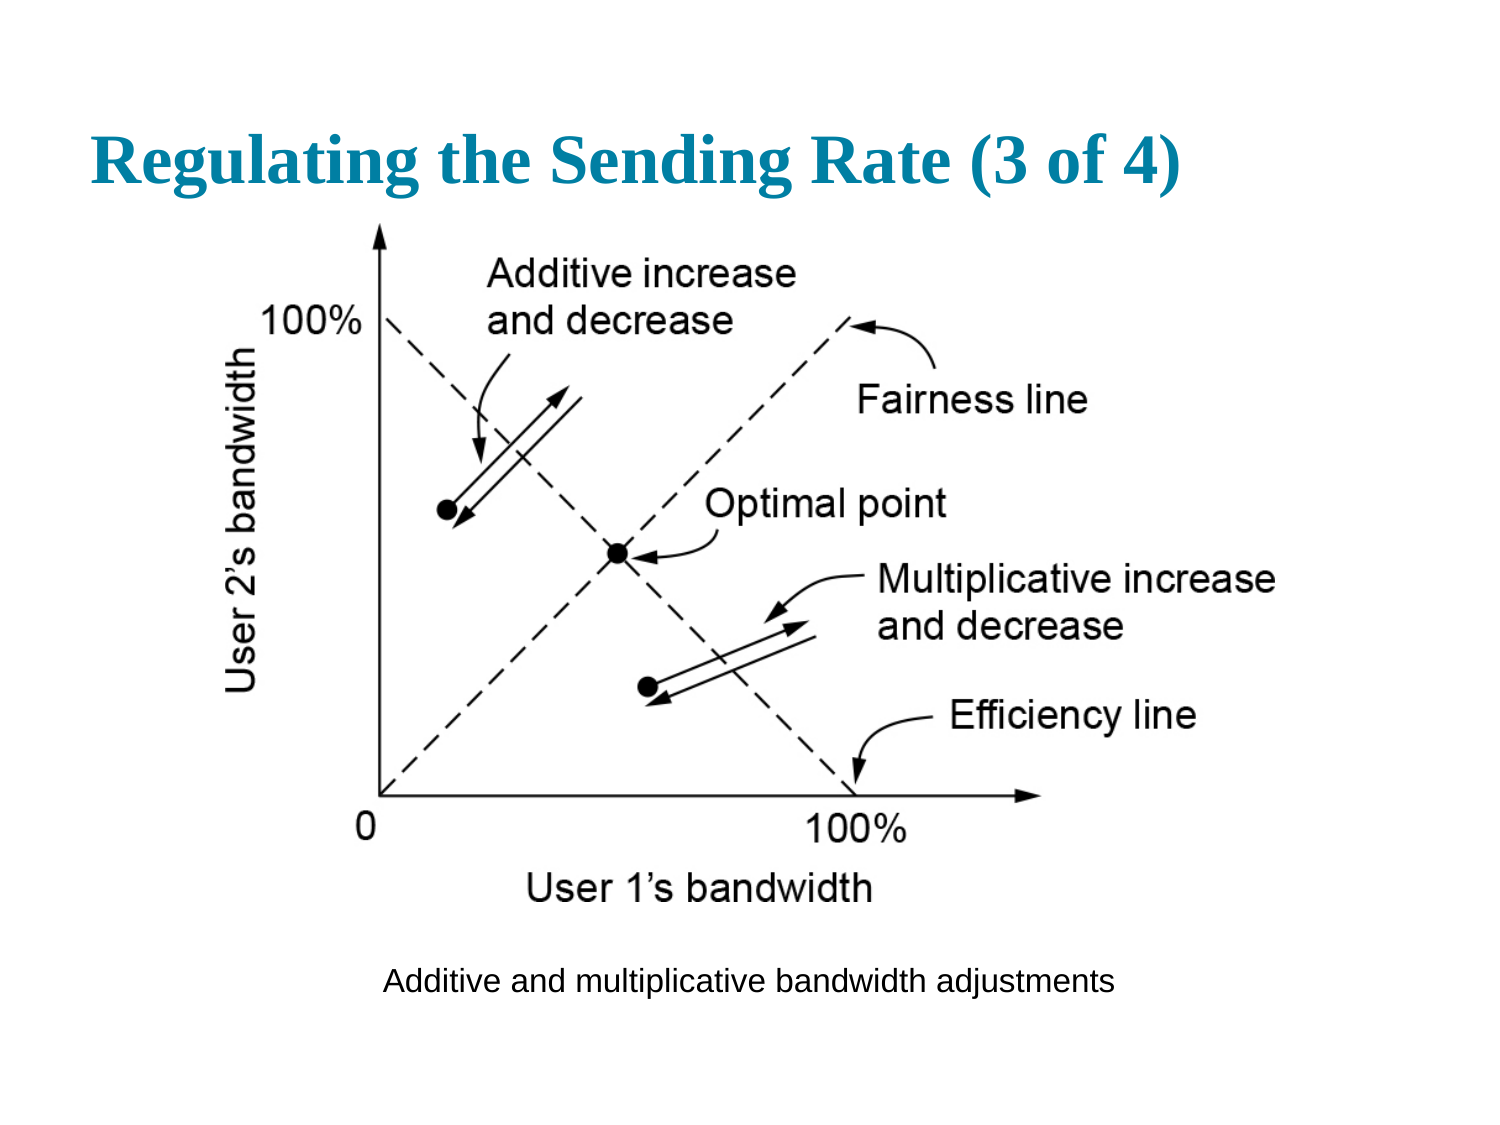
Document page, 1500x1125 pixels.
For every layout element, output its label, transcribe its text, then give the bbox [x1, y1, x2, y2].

list Additive and multiplicative bandwidth adjustments [75, 948, 1425, 1015]
picture [225, 223, 1275, 902]
title Regulating the Sending Rate (3 of 4) [75, 37, 1425, 213]
